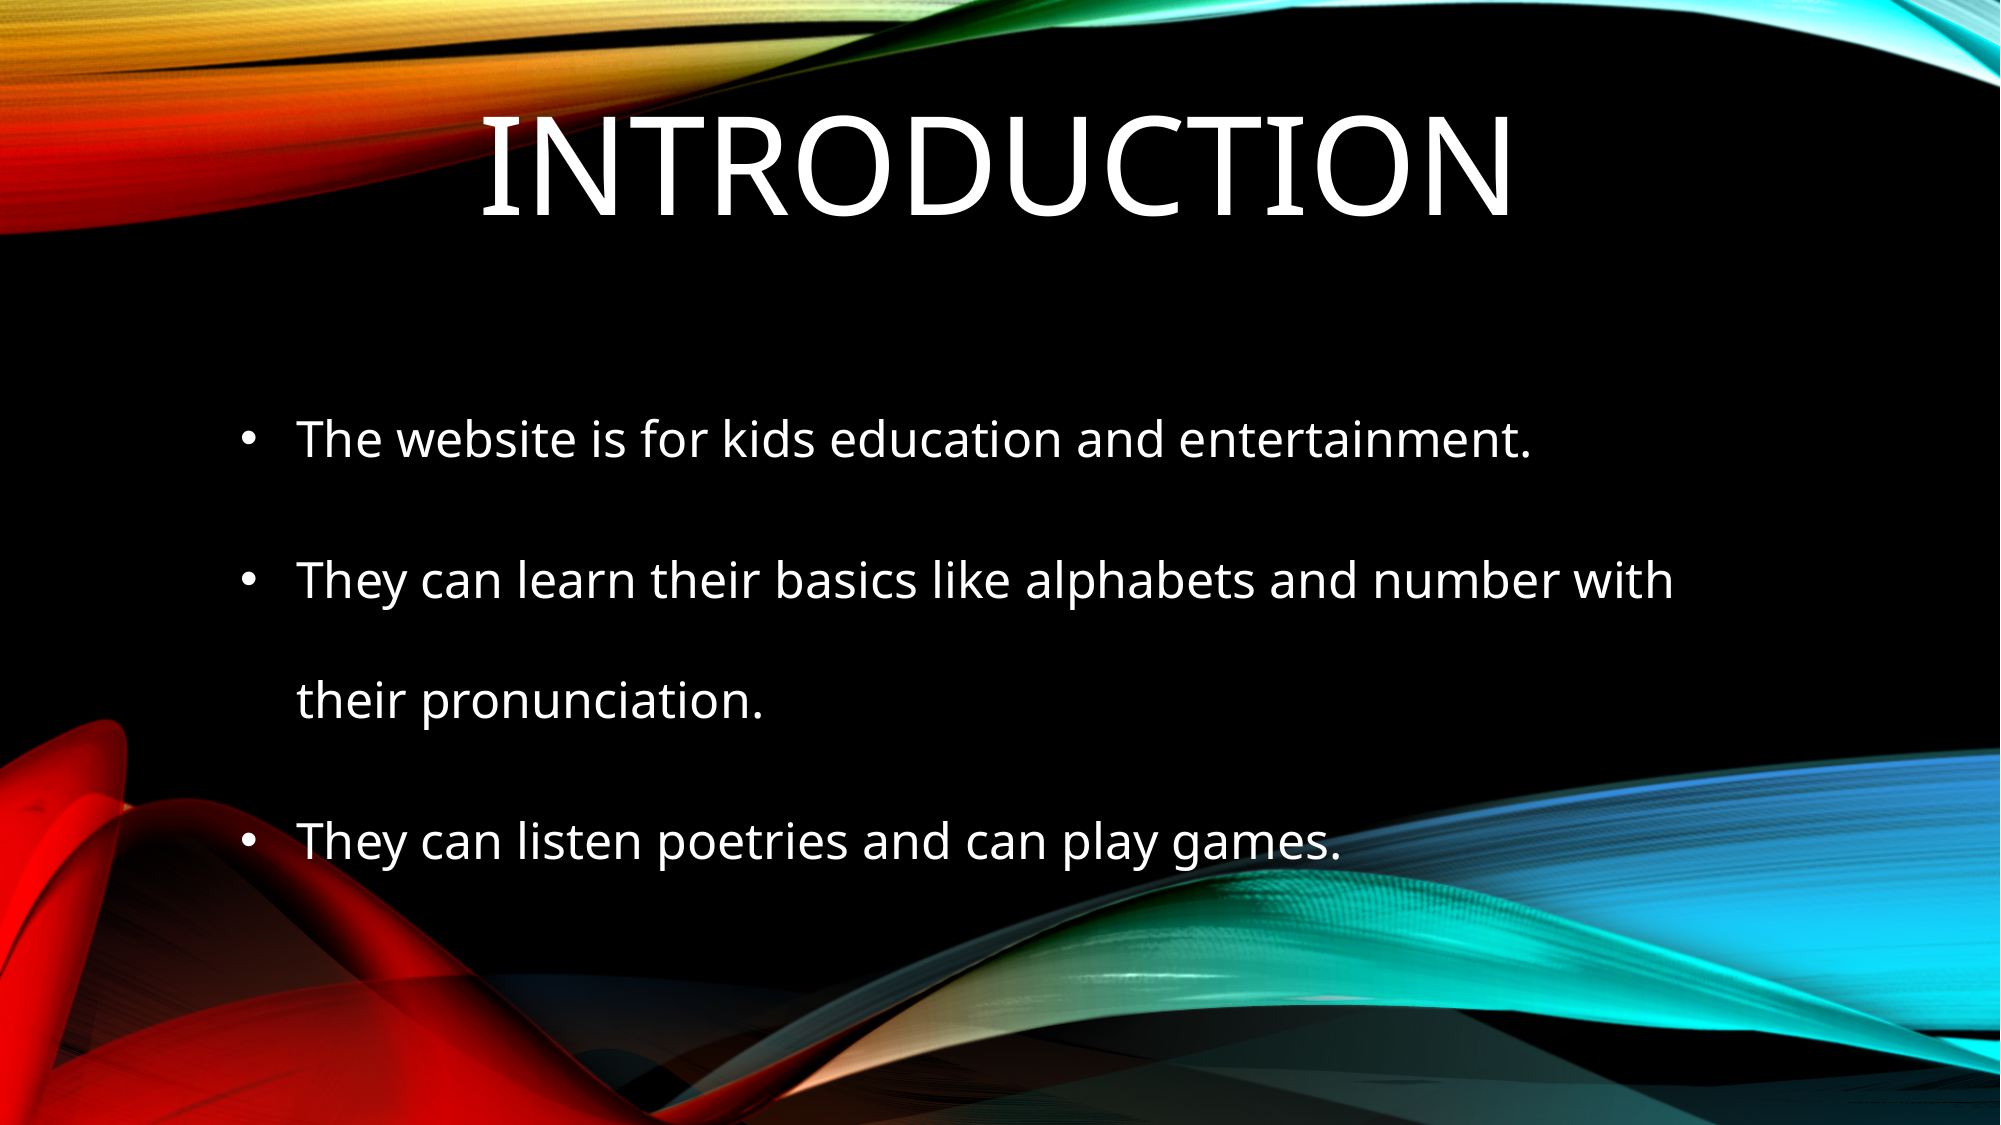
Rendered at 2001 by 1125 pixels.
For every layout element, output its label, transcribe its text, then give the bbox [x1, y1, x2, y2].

picture [0, 717, 2000, 1125]
title introduction [225, 75, 1775, 253]
subtitle The website is for kids education and entertainment. They can learn their basics like alphabets and number with their pronunciation. They can listen poetries and can play games. [225, 339, 1775, 982]
picture [0, 0, 2000, 237]
